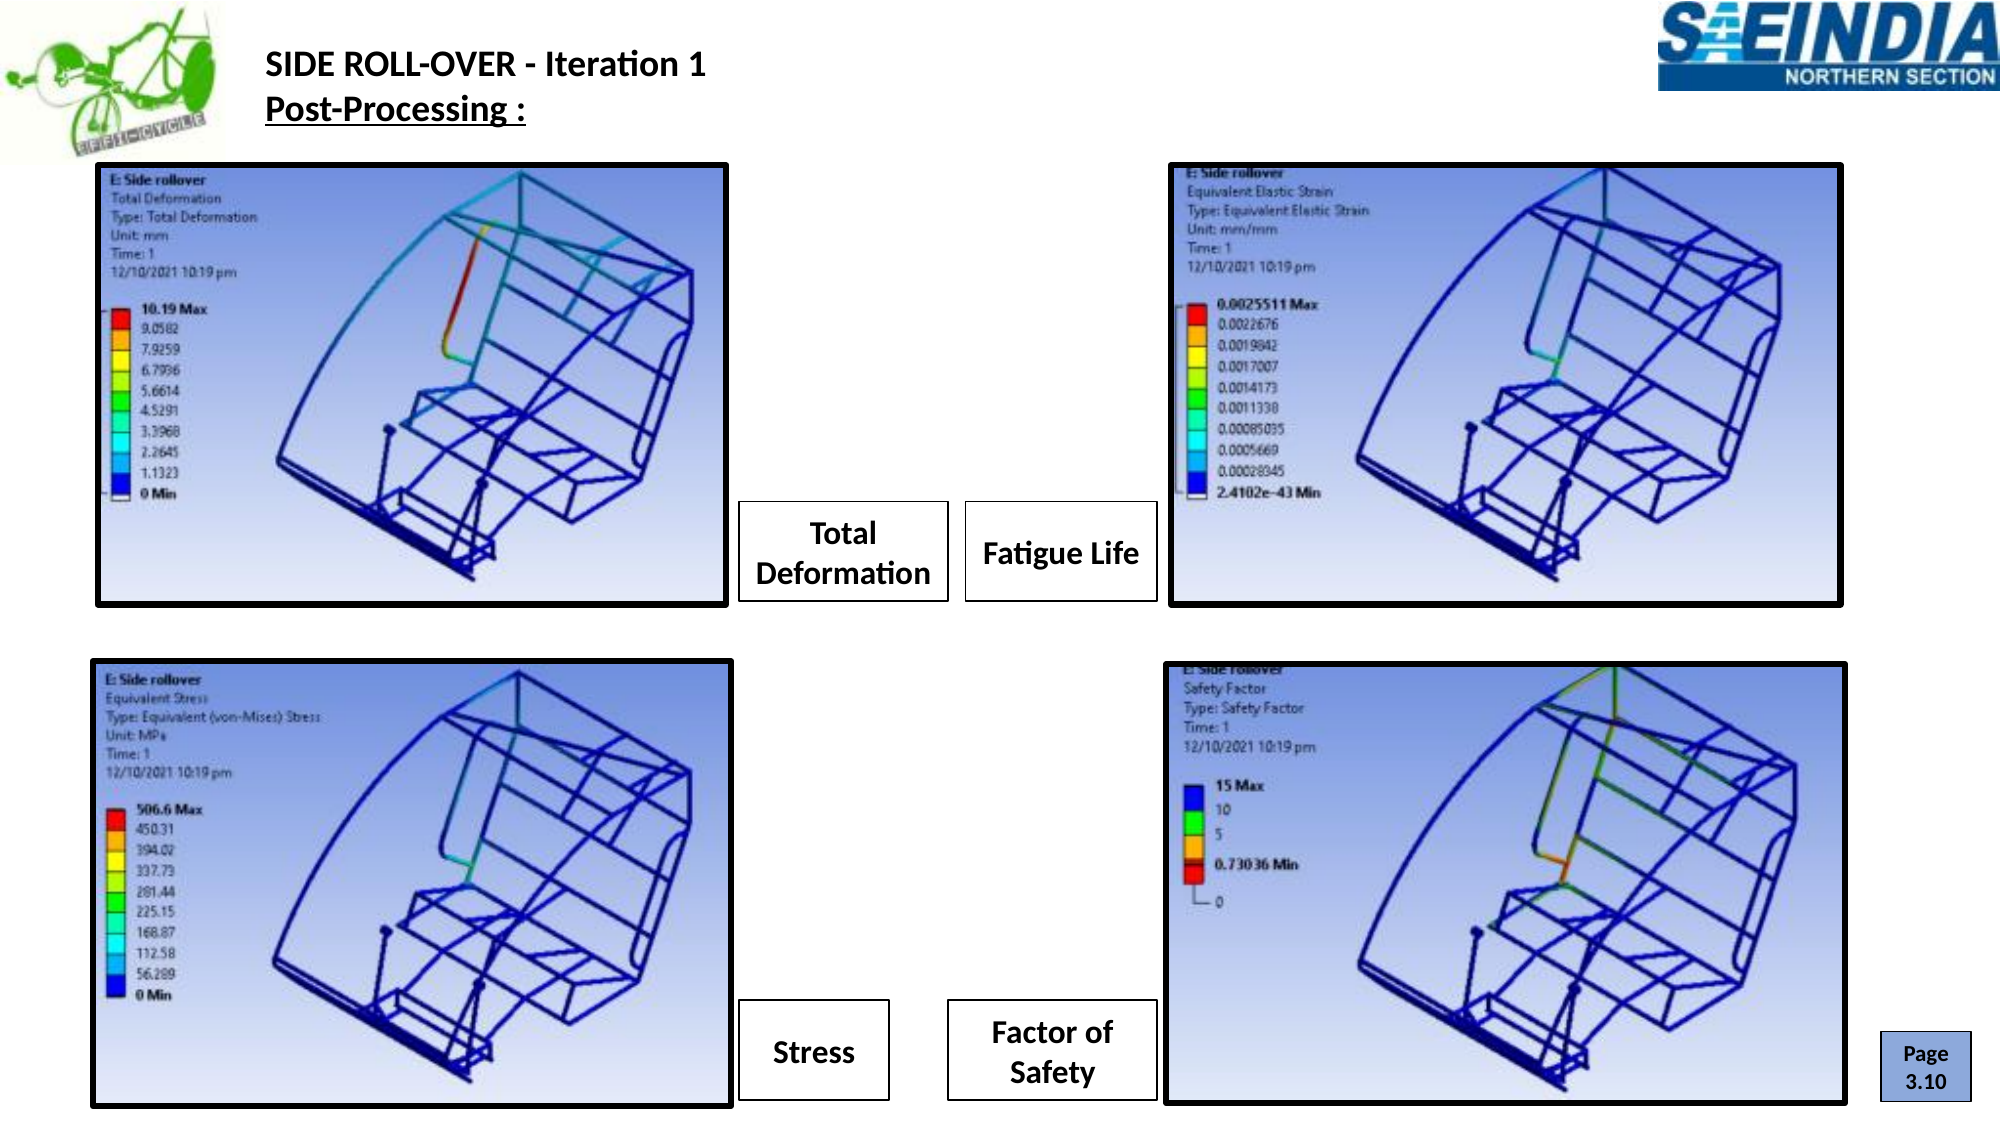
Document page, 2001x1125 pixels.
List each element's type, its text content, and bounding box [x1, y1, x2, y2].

picture [95, 664, 729, 1104]
text_box Stress [739, 1000, 889, 1100]
text_box SIDE ROLL-OVER - Iteration 1 Post-Processing : [250, 24, 792, 144]
text_box Factor of Safety [948, 1000, 1158, 1100]
text_box Total Deformation [739, 501, 949, 602]
picture [100, 168, 724, 602]
picture [1658, 1, 2000, 91]
picture [0, 1, 226, 165]
text_box Page 3.10 [1881, 1031, 1972, 1102]
picture [1169, 666, 1843, 1101]
picture [1173, 168, 1838, 602]
text_box Fatigue Life [965, 501, 1158, 602]
